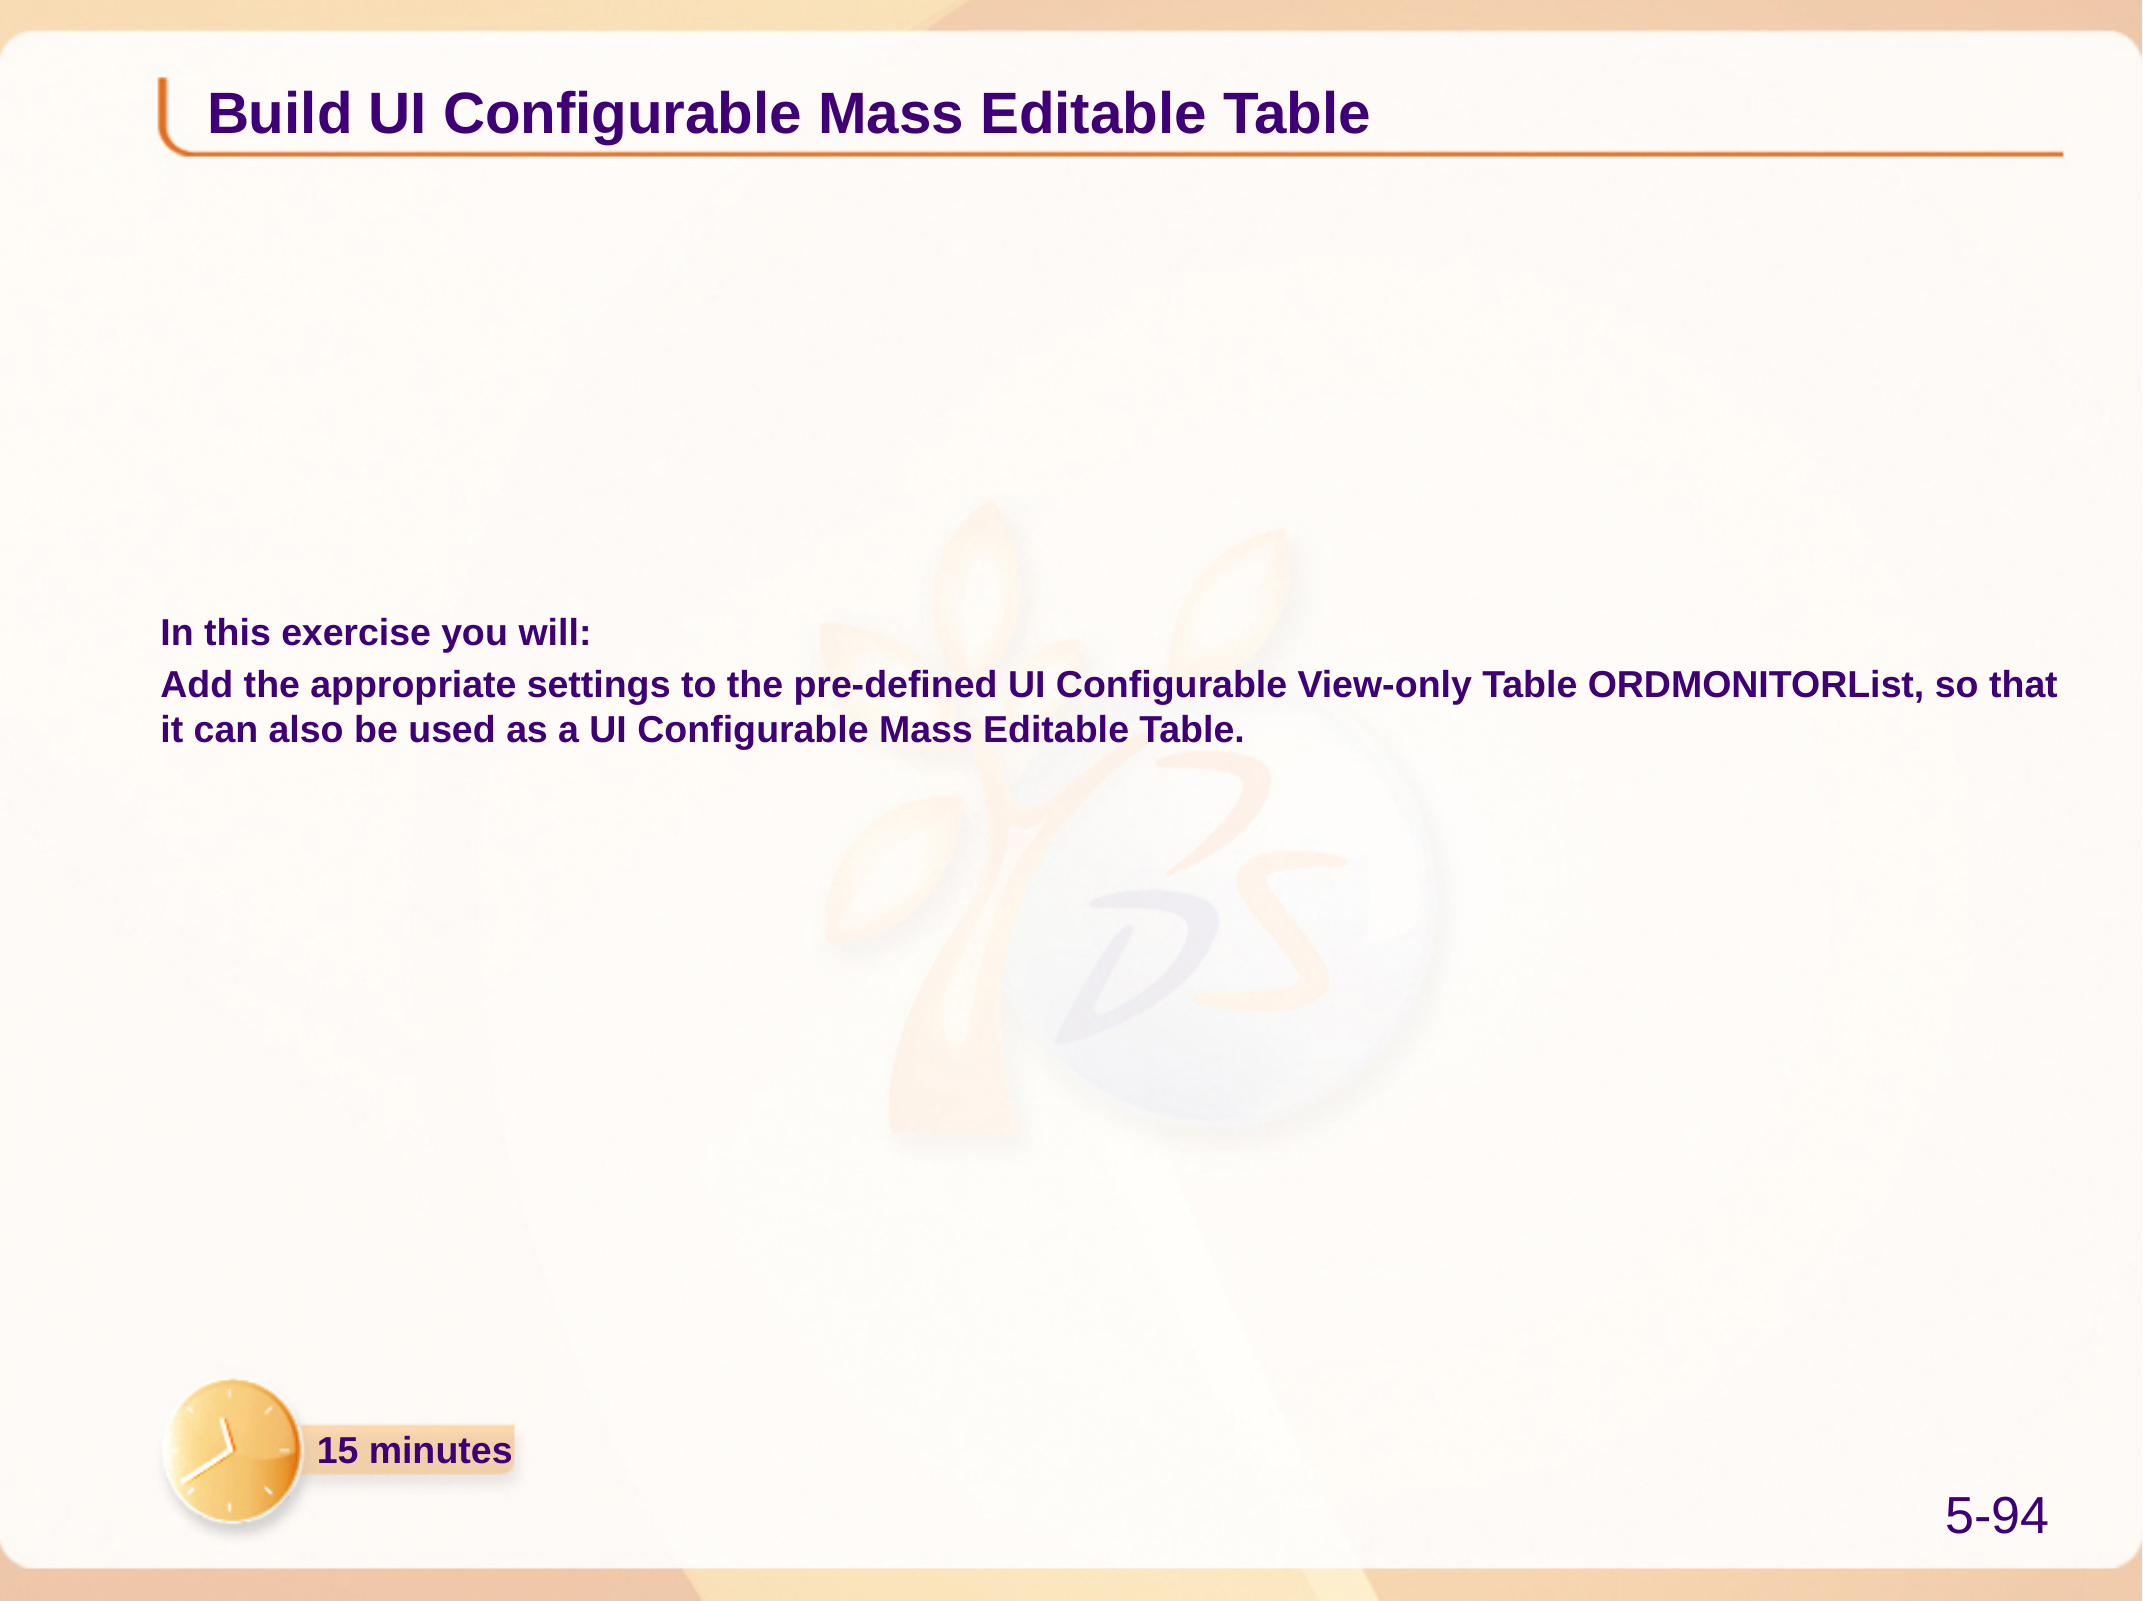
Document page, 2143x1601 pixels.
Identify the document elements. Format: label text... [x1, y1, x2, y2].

picture [0, 0, 2143, 1601]
list In this exercise you will: Add the appropriate settings to the pre-defined UI Configurable View-only Table ORDMONITORList, so that it can also be used as a UI Configurable Mass Editable Table. [160, 230, 2062, 1285]
list 15 minutes [316, 1418, 833, 1480]
title Build UI Configurable Mass Editable Table [192, 67, 2064, 144]
text_box 5-94 [1930, 1474, 2073, 1552]
